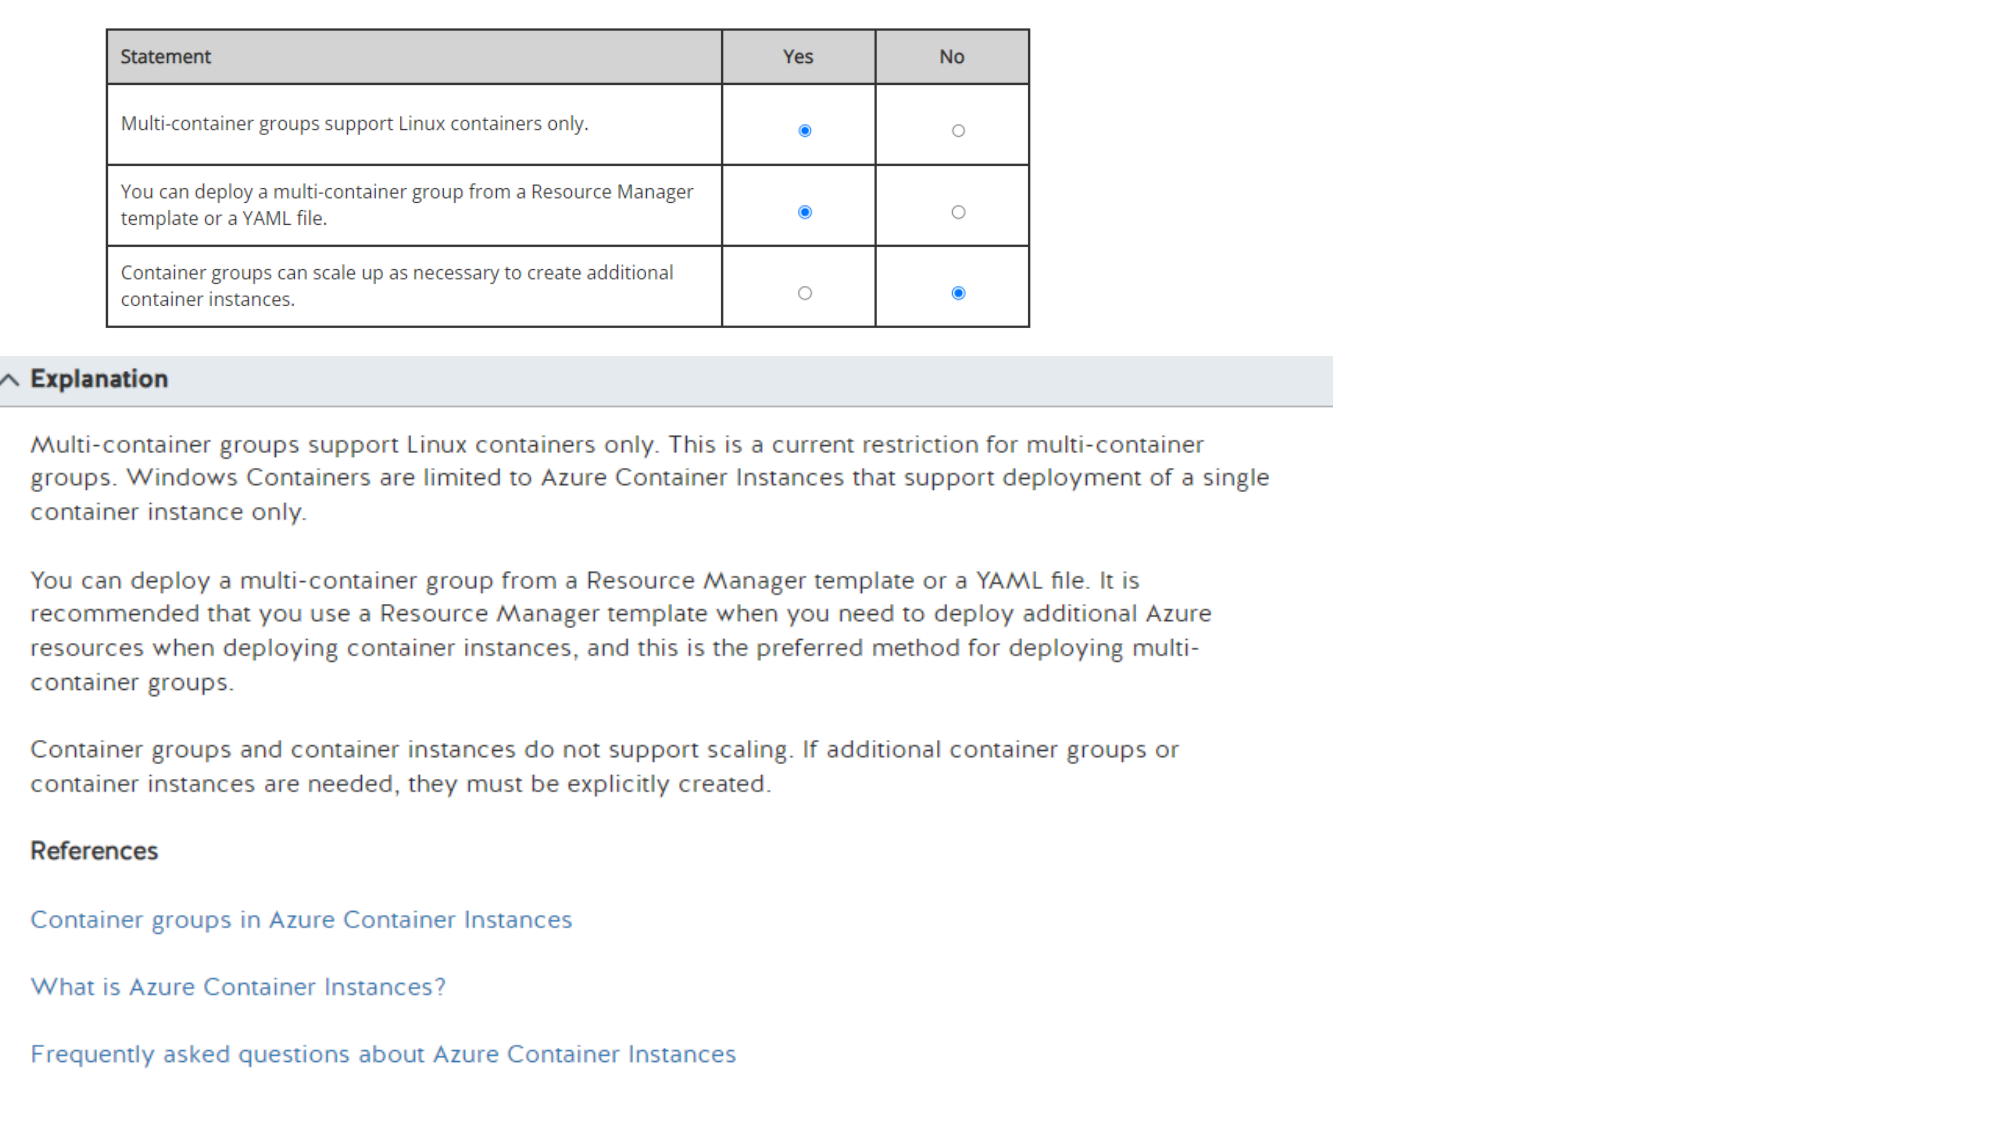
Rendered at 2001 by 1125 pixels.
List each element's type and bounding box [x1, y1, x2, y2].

picture [92, 25, 1050, 351]
picture [0, 356, 1333, 1122]
